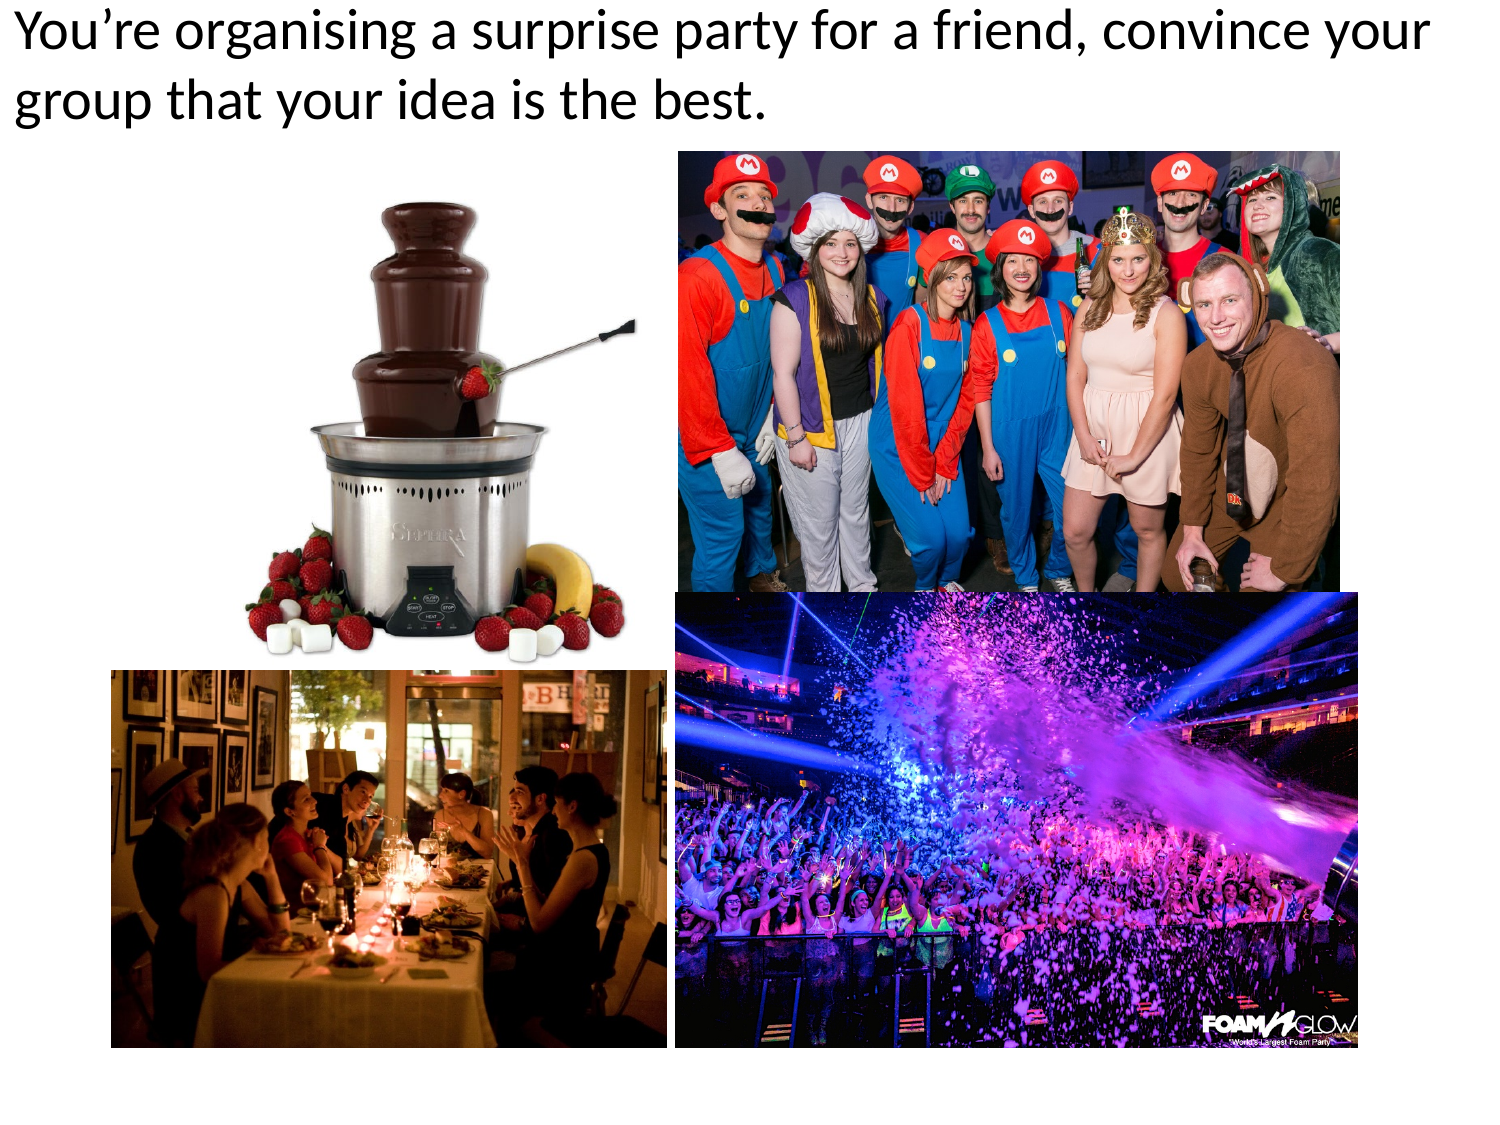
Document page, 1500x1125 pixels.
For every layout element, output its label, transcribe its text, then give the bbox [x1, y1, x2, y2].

text_box You’re organising a surprise party for a friend, convince your group that your idea is the best. [0, 0, 1453, 139]
picture [111, 151, 1358, 1048]
